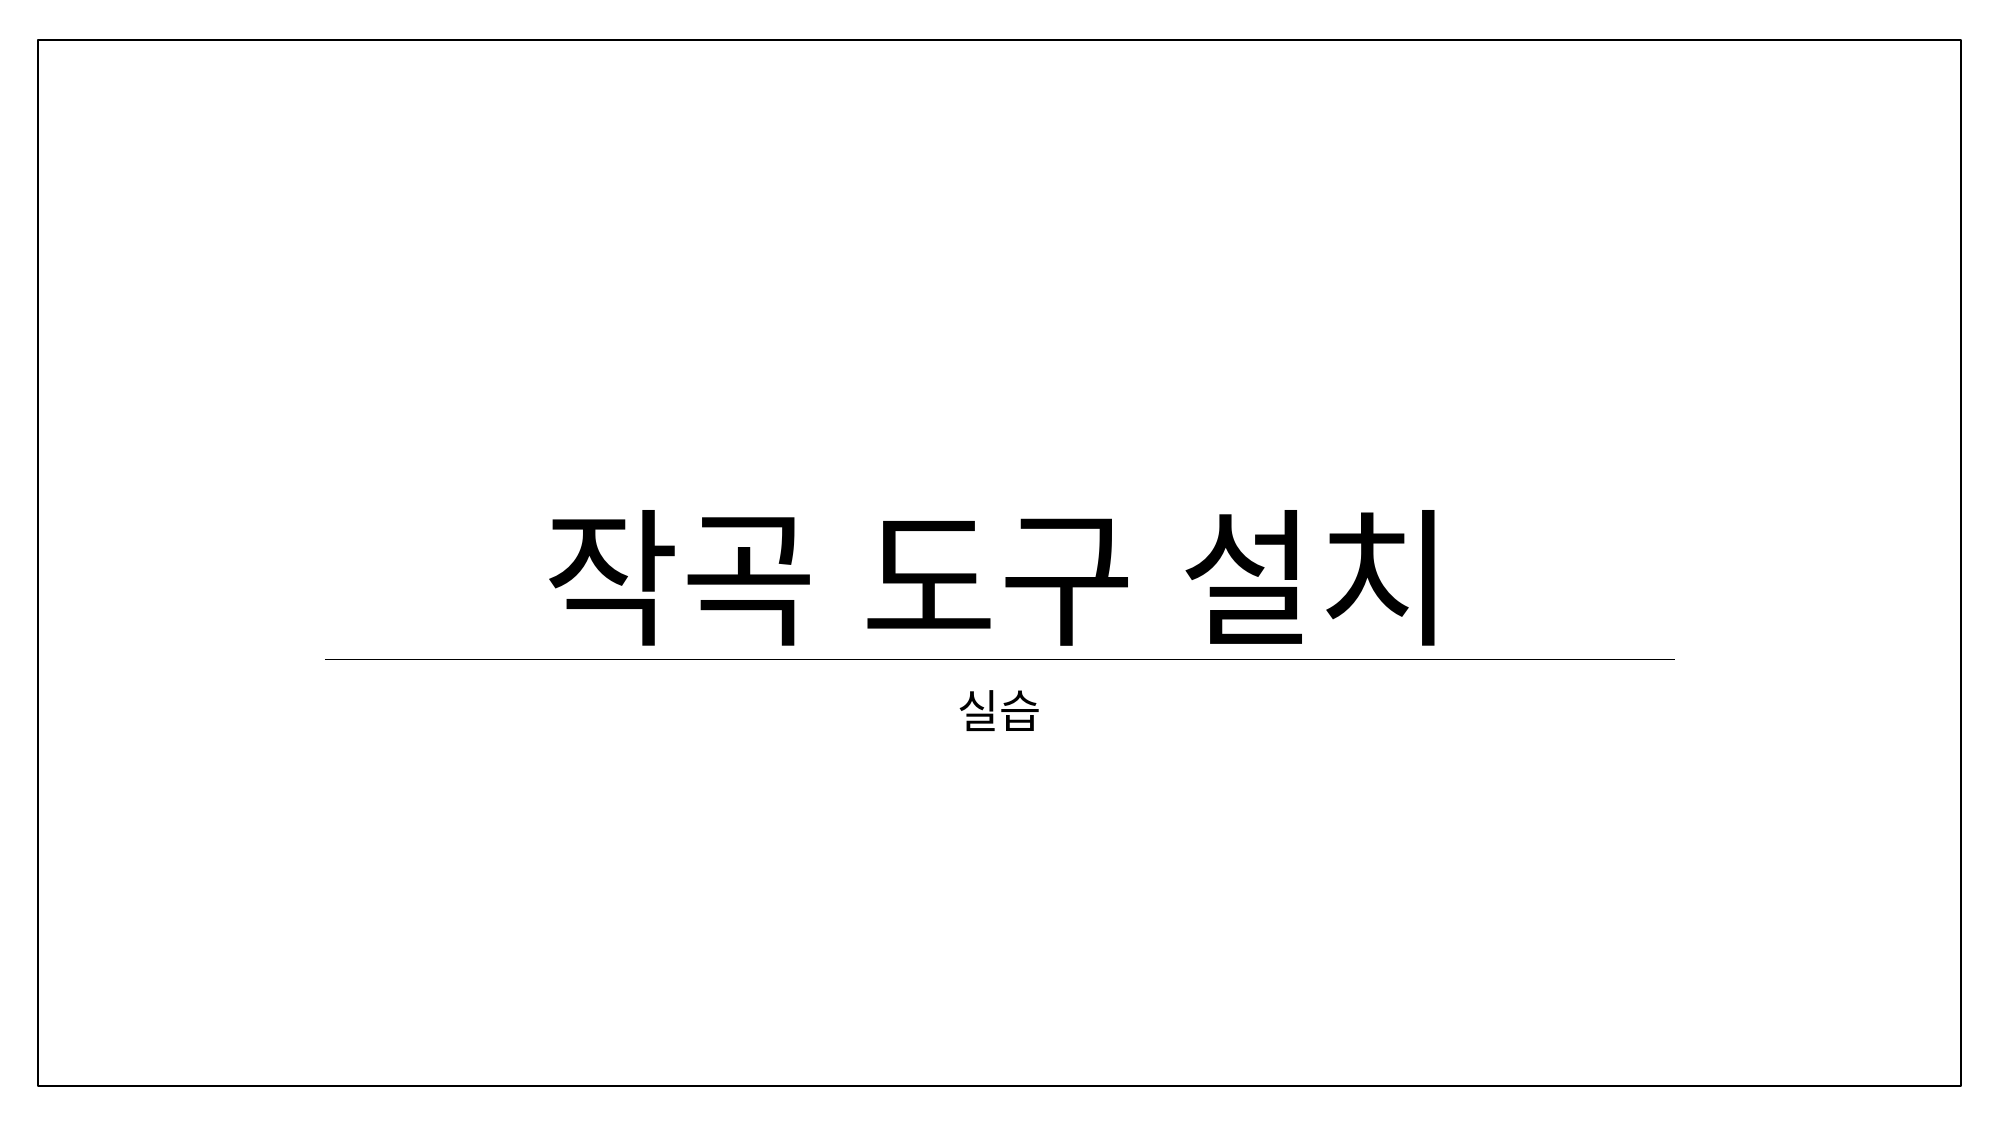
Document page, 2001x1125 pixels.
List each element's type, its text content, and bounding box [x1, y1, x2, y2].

list 실습 [280, 681, 1719, 906]
title 작곡 도구 설치 [181, 192, 1817, 673]
